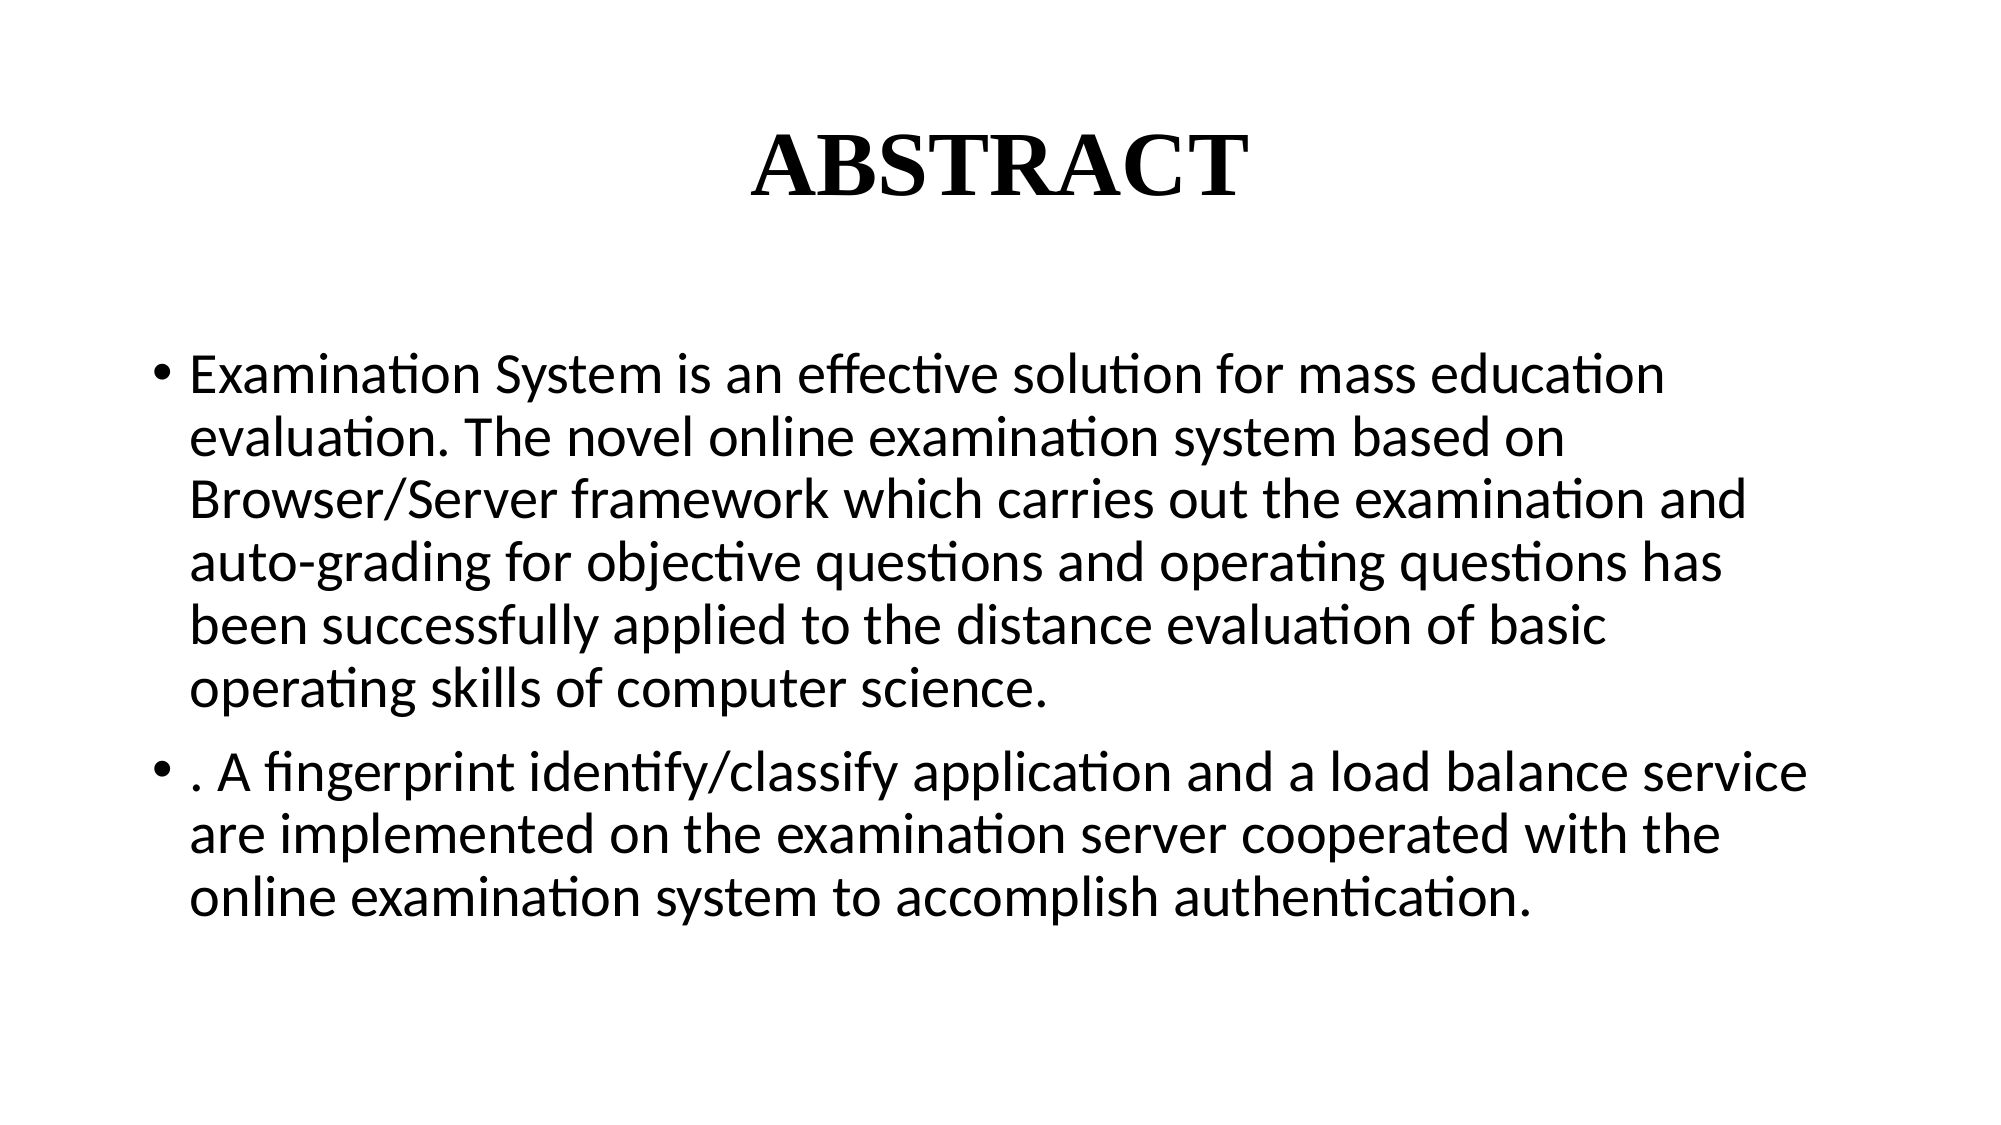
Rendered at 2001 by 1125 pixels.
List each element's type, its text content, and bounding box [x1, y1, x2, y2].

title ABSTRACT [137, 56, 1863, 275]
list Examination System is an effective solution for mass education evaluation. The novel online examination system based on Browser/Server framework which carries out the examination and auto-grading for objective questions and operating questions has been successfully applied to the distance evaluation of basic operating skills of computer science. . A fingerprint identify/classify application and a load balance service are implemented on the examination server cooperated with the online examination system to accomplish authentication. [137, 335, 1863, 1018]
